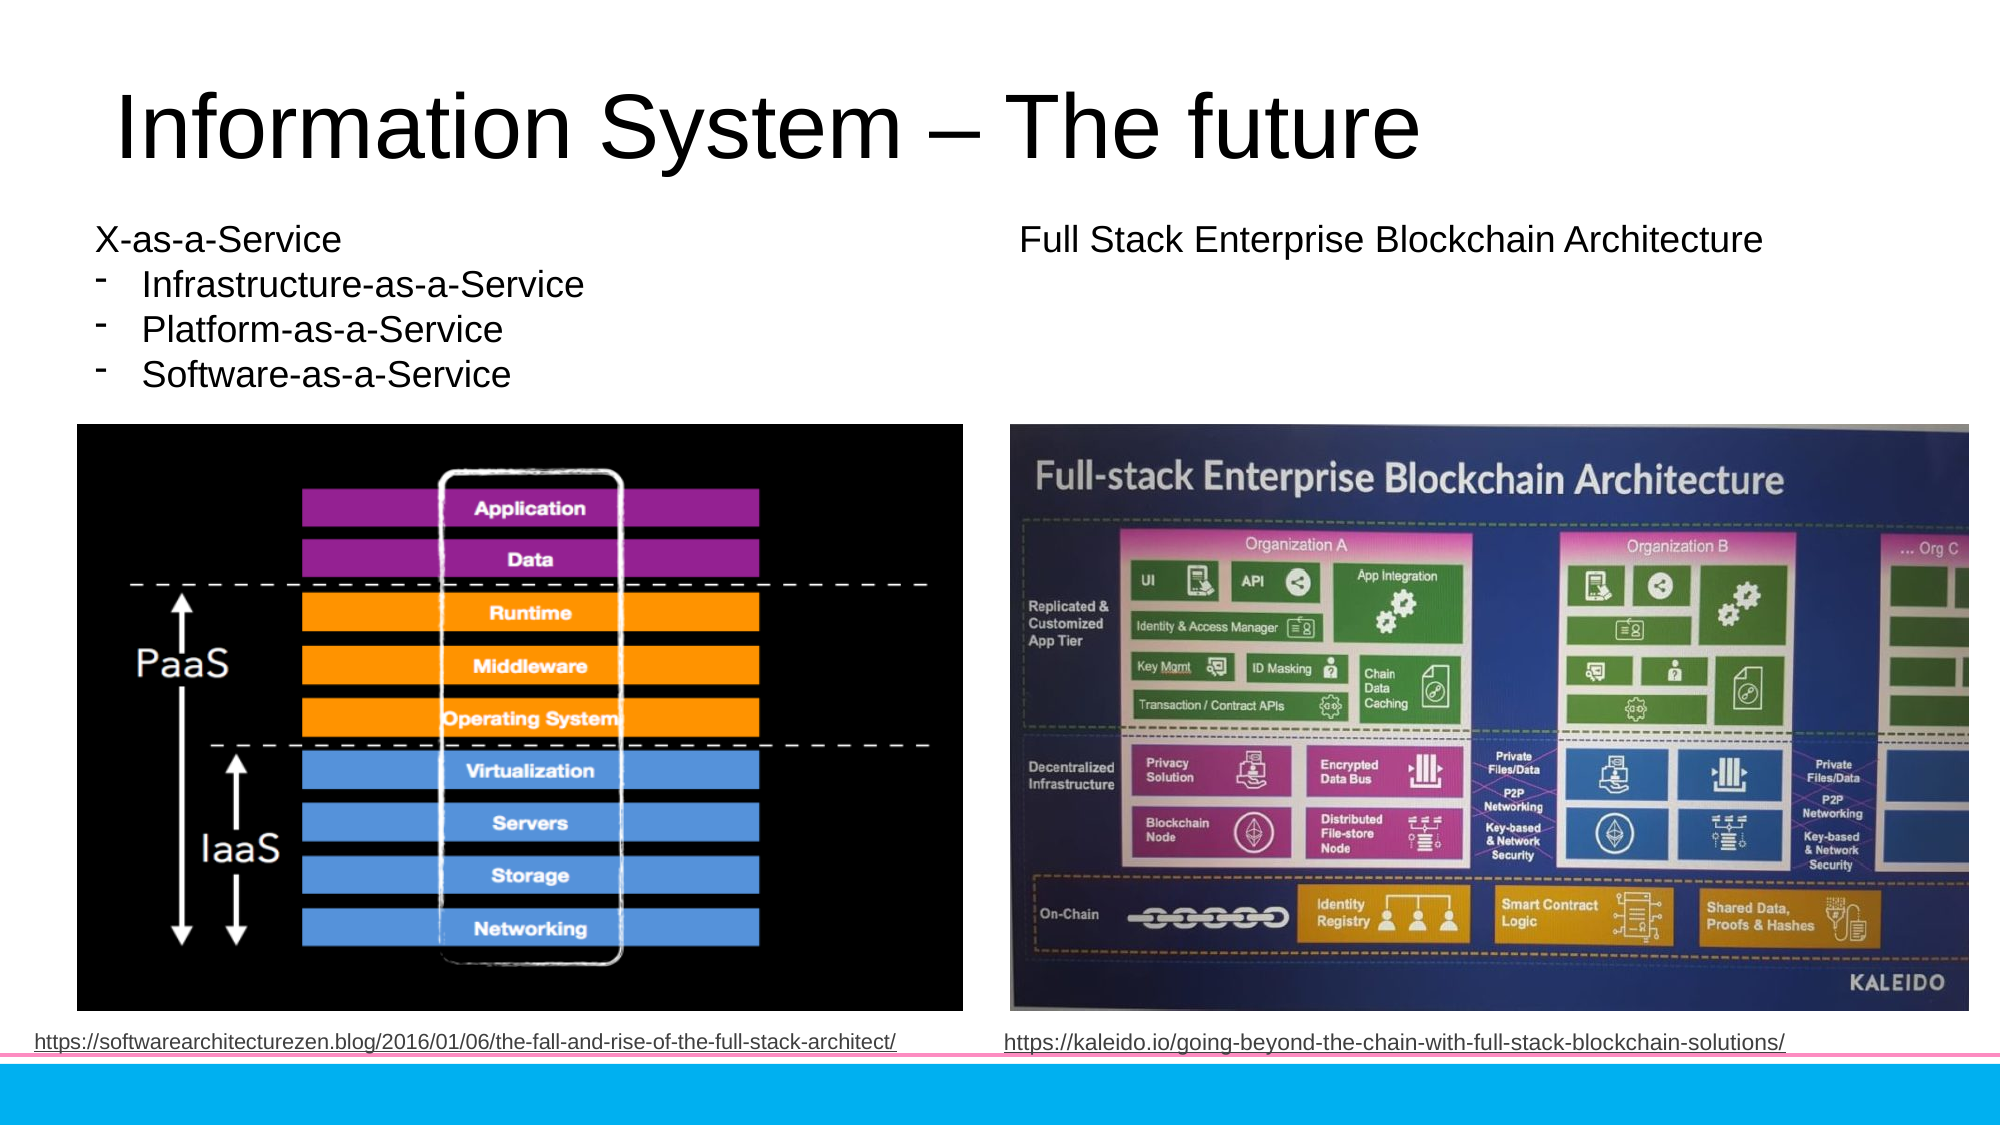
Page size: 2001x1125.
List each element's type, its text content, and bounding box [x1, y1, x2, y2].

text_box https://softwarearchitecturezen.blog/2016/01/06/the-fall-and-rise-of-the-full-stack-architect/ [19, 1020, 1020, 1062]
text_box https://kaleido.io/going-beyond-the-chain-with-full-stack-blockchain-solutions/ [989, 1020, 1990, 1063]
picture [1009, 424, 1969, 1011]
text_box Full Stack Enterprise Blockchain Architecture [1004, 207, 1779, 268]
picture [77, 424, 963, 1011]
text_box X-as-a-Service Infrastructure-as-a-Service Platform-as-a-Service Software-as-a-Service [80, 207, 600, 403]
title Information System – The future [99, 72, 1900, 188]
